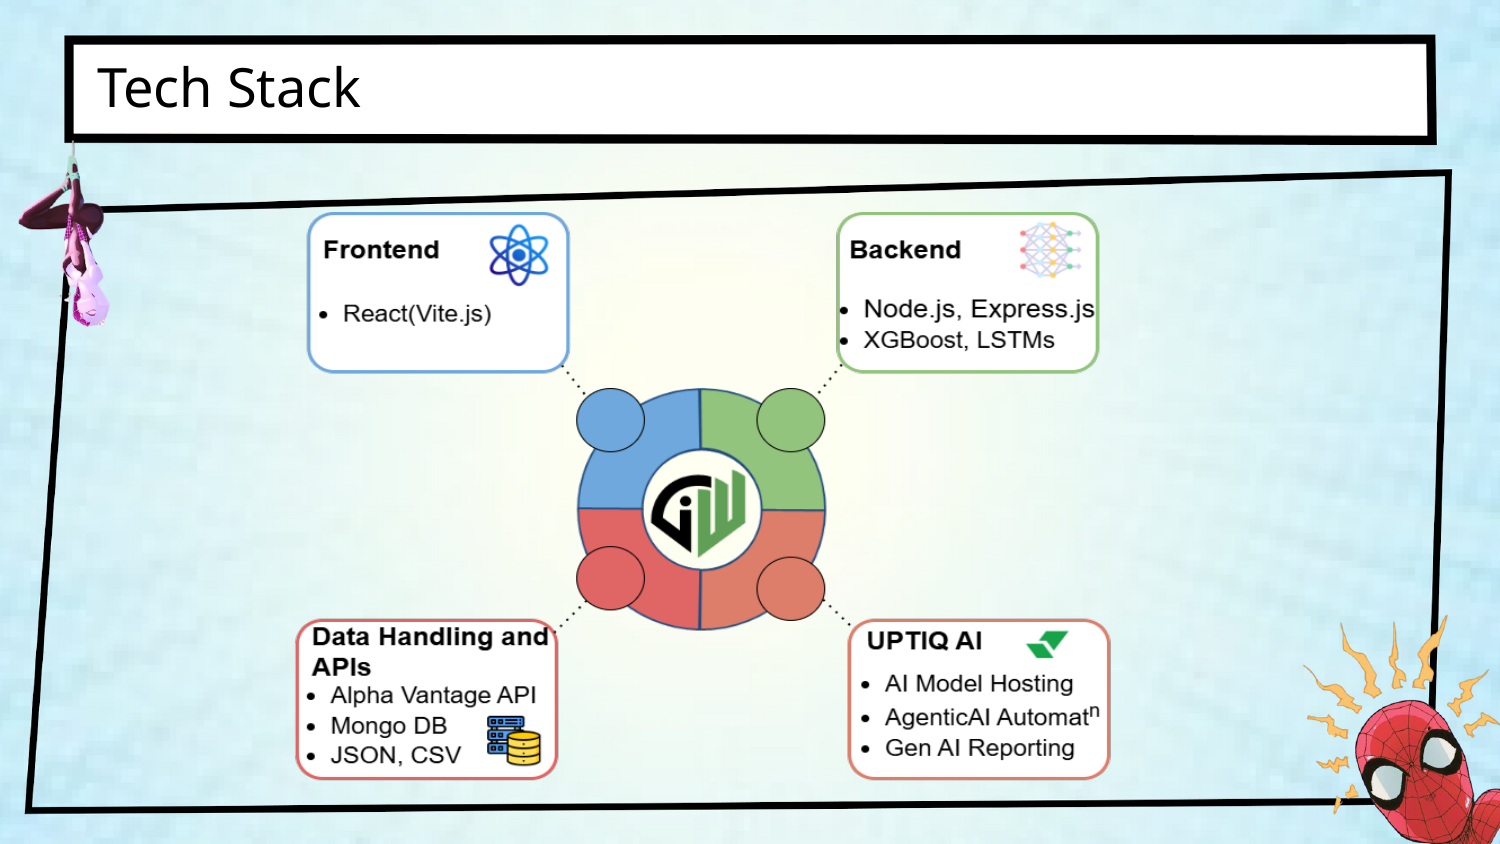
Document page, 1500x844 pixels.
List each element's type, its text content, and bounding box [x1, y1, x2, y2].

text_box [0, 0, 1500, 844]
text_box Tech Stack [82, 38, 1408, 107]
picture [271, 212, 1151, 797]
